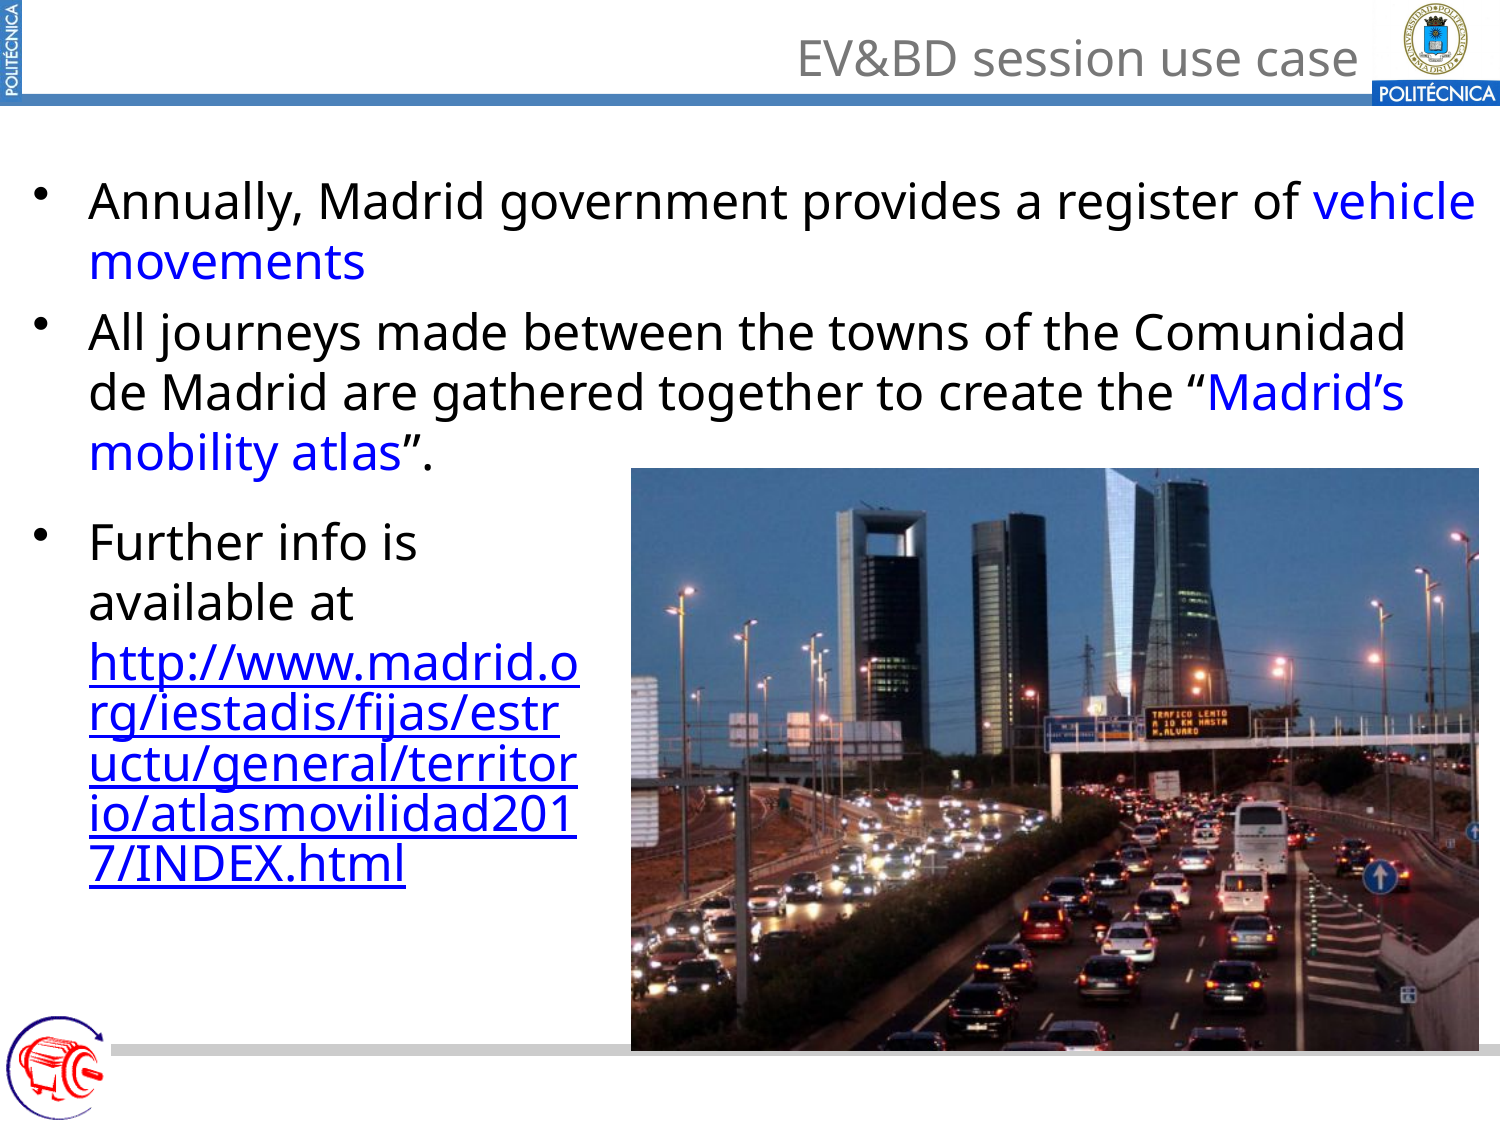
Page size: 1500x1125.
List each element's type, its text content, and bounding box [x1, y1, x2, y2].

title EV&BD session use case [100, 0, 1376, 113]
picture [1376, 0, 1500, 106]
picture [0, 1011, 111, 1125]
picture [0, 0, 22, 102]
picture [631, 468, 1479, 1051]
text_box Further info is available at http://www.madrid.org/iestadis/fijas/estructu/general/territorio/atlasmovilidad2017/INDEX.html [17, 503, 597, 777]
list Annually, Madrid government provides a register of vehicle movements All journeys made between the towns of the Comunidad de Madrid are gathered together to create the “Madrid’s mobility atlas”. [17, 162, 1495, 838]
